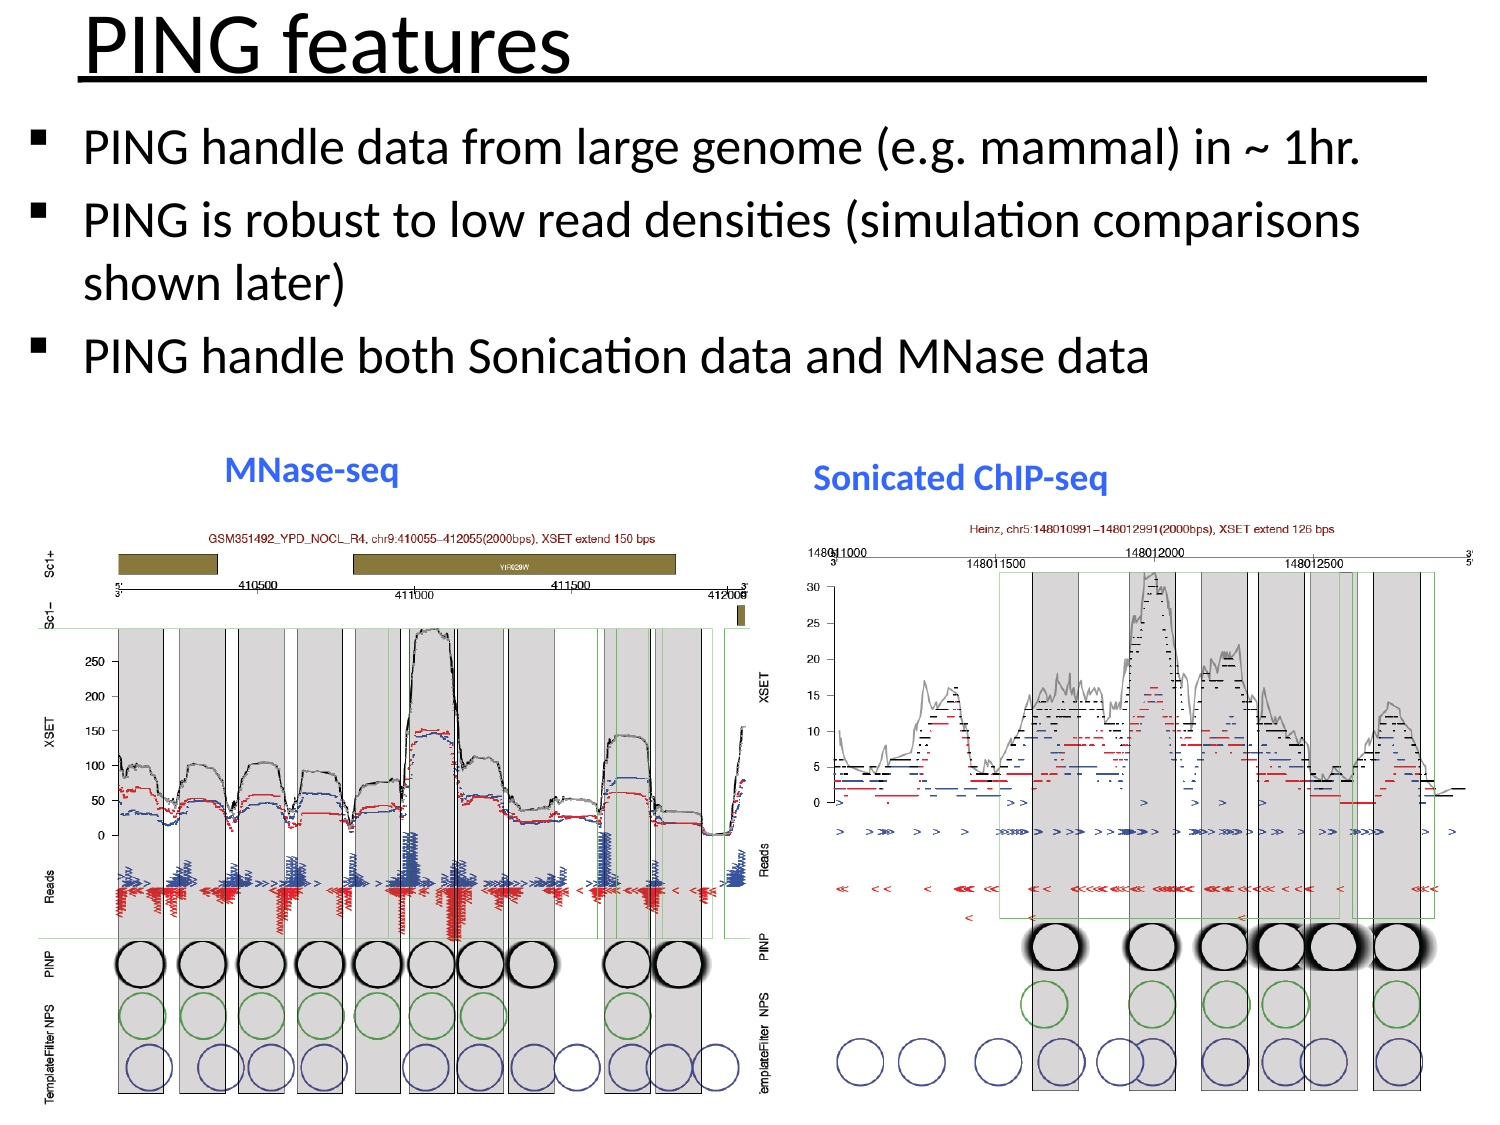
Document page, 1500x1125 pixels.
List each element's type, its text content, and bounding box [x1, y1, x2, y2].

list PING handle data from large genome (e.g. mammal) in ~ 1hr. PING is robust to low read densities (simulation comparisons shown later) PING handle both Sonication data and MNase data [11, 105, 1480, 1099]
text_box PING features [83, 0, 1436, 90]
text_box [37, 438, 1473, 1105]
